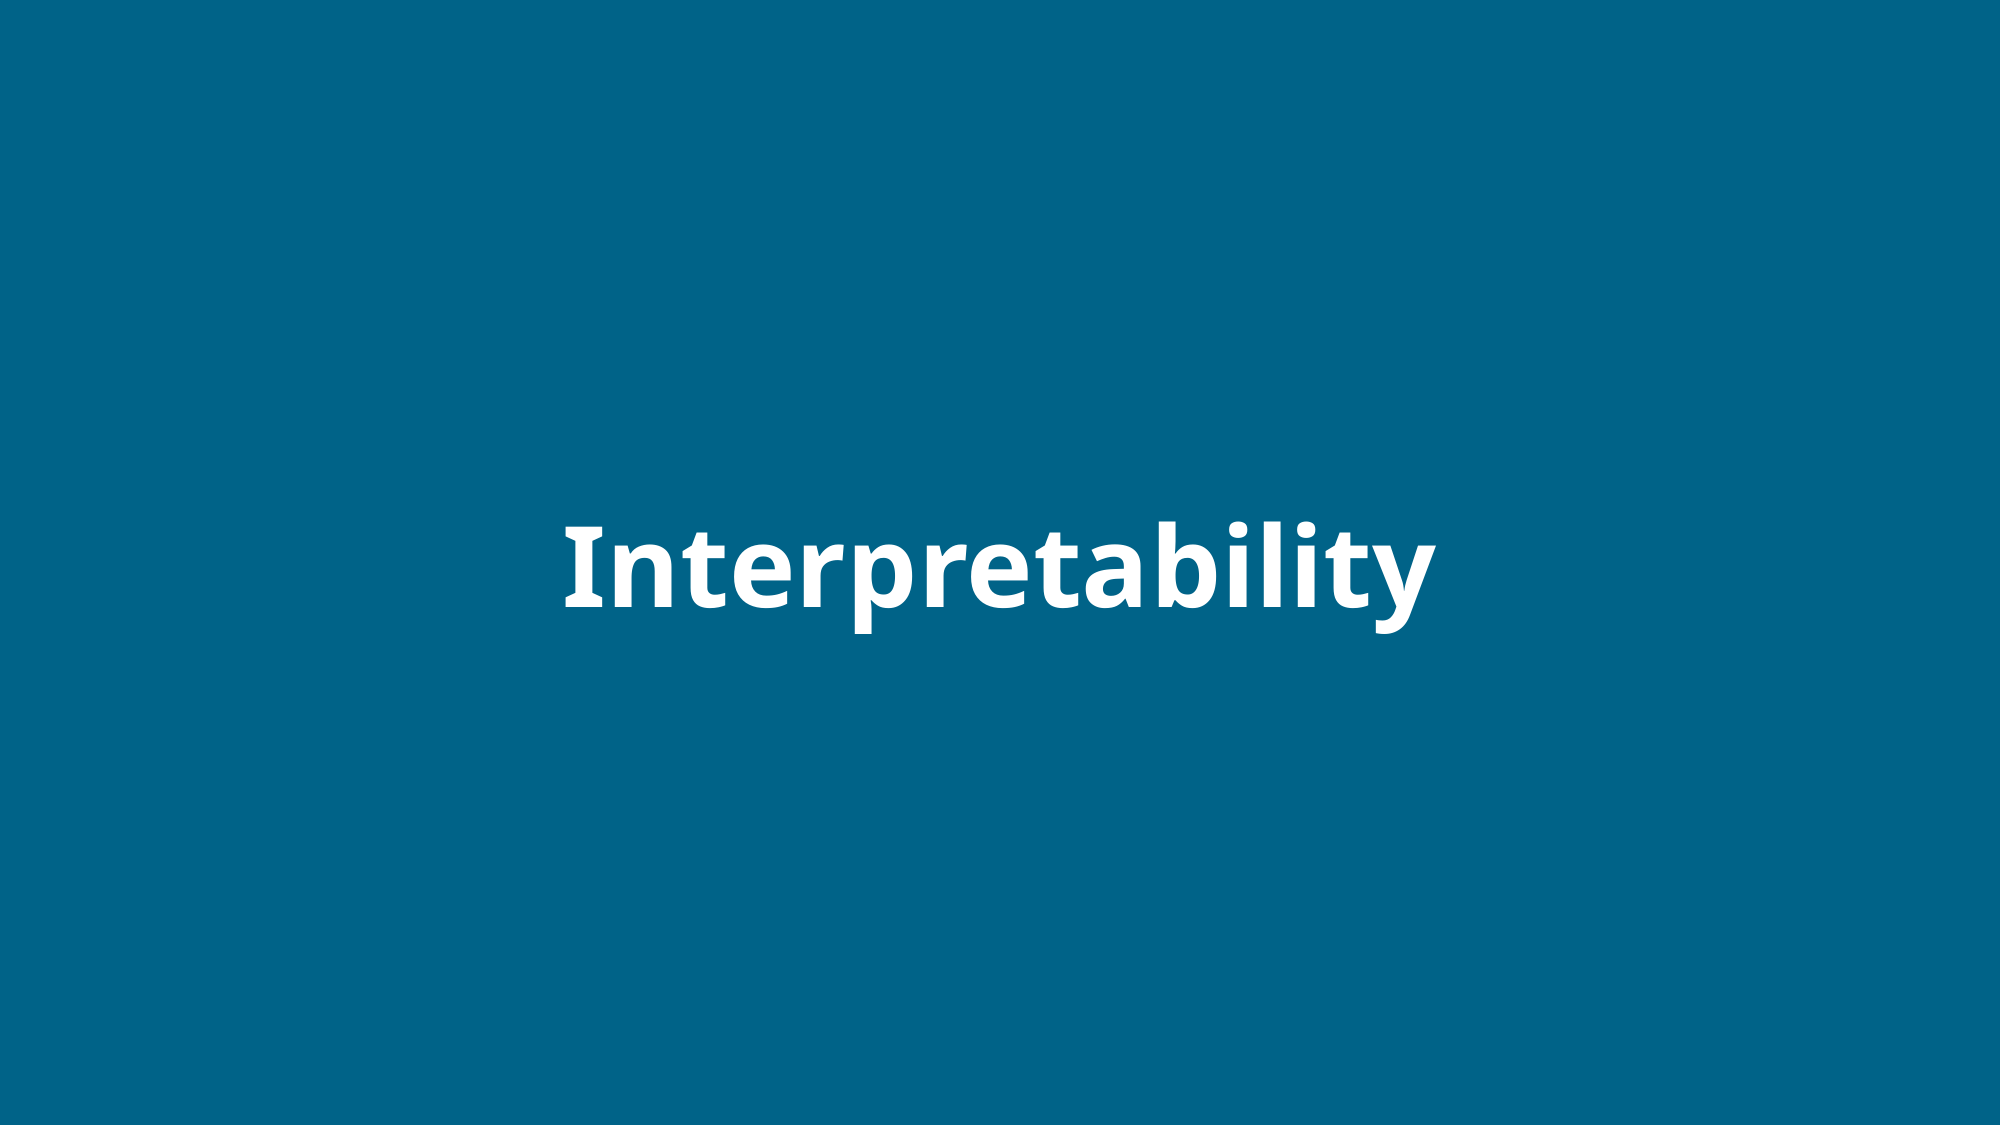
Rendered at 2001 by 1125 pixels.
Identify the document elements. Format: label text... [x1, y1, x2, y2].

title Interpretability [137, 453, 1863, 672]
